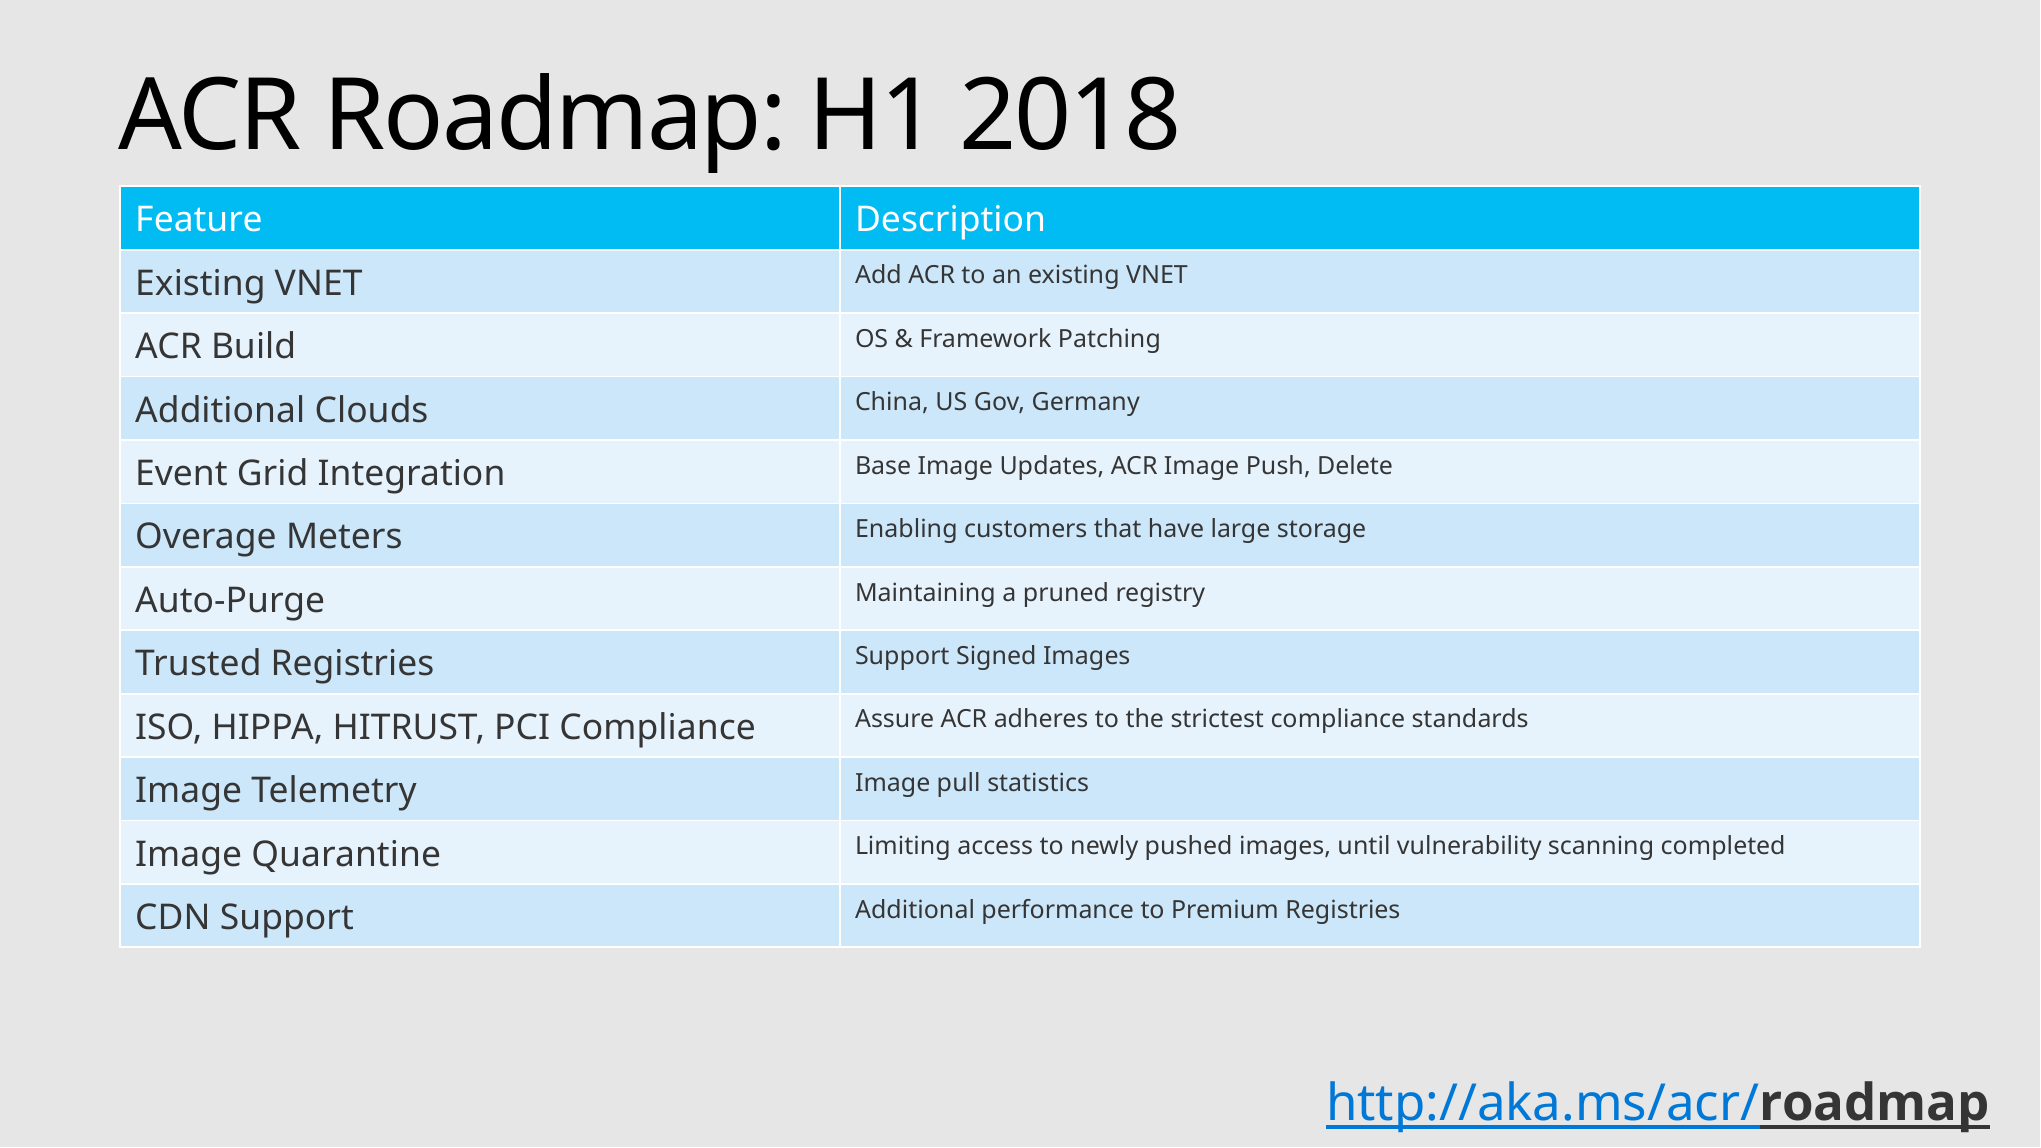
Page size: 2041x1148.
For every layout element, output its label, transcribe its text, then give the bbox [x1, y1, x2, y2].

table_header Feature [121, 187, 839, 249]
table_cell Auto-Purge [121, 568, 839, 629]
table_cell Base Image Updates, ACR Image Push, Delete [841, 441, 1919, 503]
table_cell China, US Gov, Germany [841, 377, 1919, 439]
text_box http://aka.ms/acr/roadmap [1295, 1046, 2034, 1148]
table_cell Support Signed Images [841, 631, 1919, 693]
table_cell Existing VNET [121, 251, 839, 312]
table_cell Assure ACR adheres to the strictest compliance standards [841, 695, 1919, 756]
table_cell Additional Clouds [121, 377, 839, 439]
table_cell Add ACR to an existing VNET [841, 251, 1919, 312]
table_cell Image pull statistics [841, 758, 1919, 820]
table_cell Overage Meters [121, 504, 839, 566]
table_cell OS & Framework Patching [841, 314, 1919, 376]
table_cell Event Grid Integration [121, 441, 839, 503]
table_cell Enabling customers that have large storage [841, 504, 1919, 566]
table_cell CDN Support [121, 885, 839, 946]
table_cell Image Quarantine [121, 821, 839, 883]
table_cell Trusted Registries [121, 631, 839, 693]
table_cell ACR Build [121, 314, 839, 376]
table_cell Additional performance to Premium Registries [841, 885, 1919, 946]
title ACR Roadmap: H1 2018 [45, 48, 1996, 199]
table_cell ISO, HIPPA, HITRUST, PCI Compliance [121, 695, 839, 756]
table_header Description [841, 187, 1919, 249]
table_cell Limiting access to newly pushed images, until vulnerability scanning completed [841, 821, 1919, 883]
table_cell Image Telemetry [121, 758, 839, 820]
table_cell Maintaining a pruned registry [841, 568, 1919, 629]
